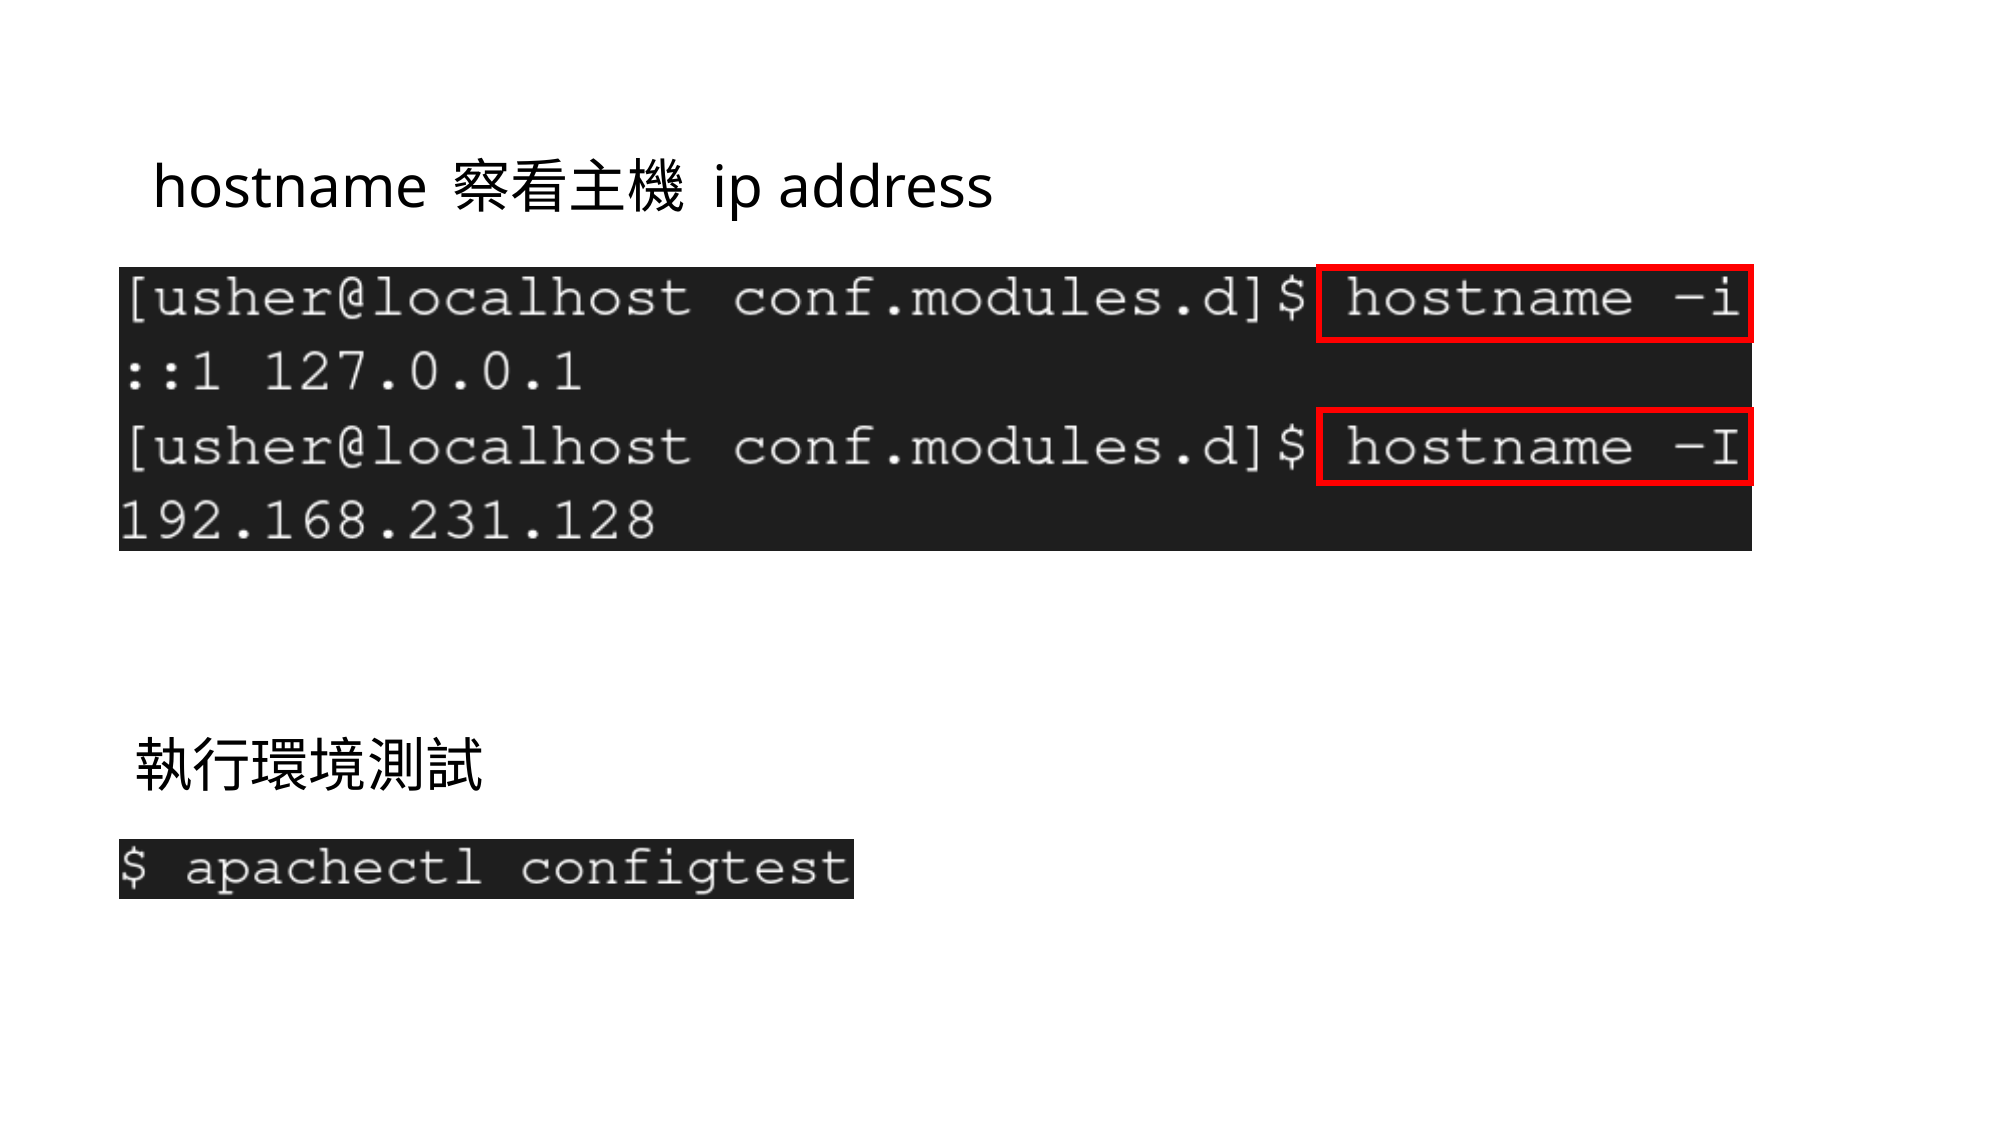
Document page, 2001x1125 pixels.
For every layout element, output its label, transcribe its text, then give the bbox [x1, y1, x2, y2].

picture [119, 839, 854, 899]
title hostname 察看主機 ip address [137, 141, 1100, 236]
text_box 執行環境測試 [119, 720, 775, 815]
picture [119, 267, 1752, 551]
